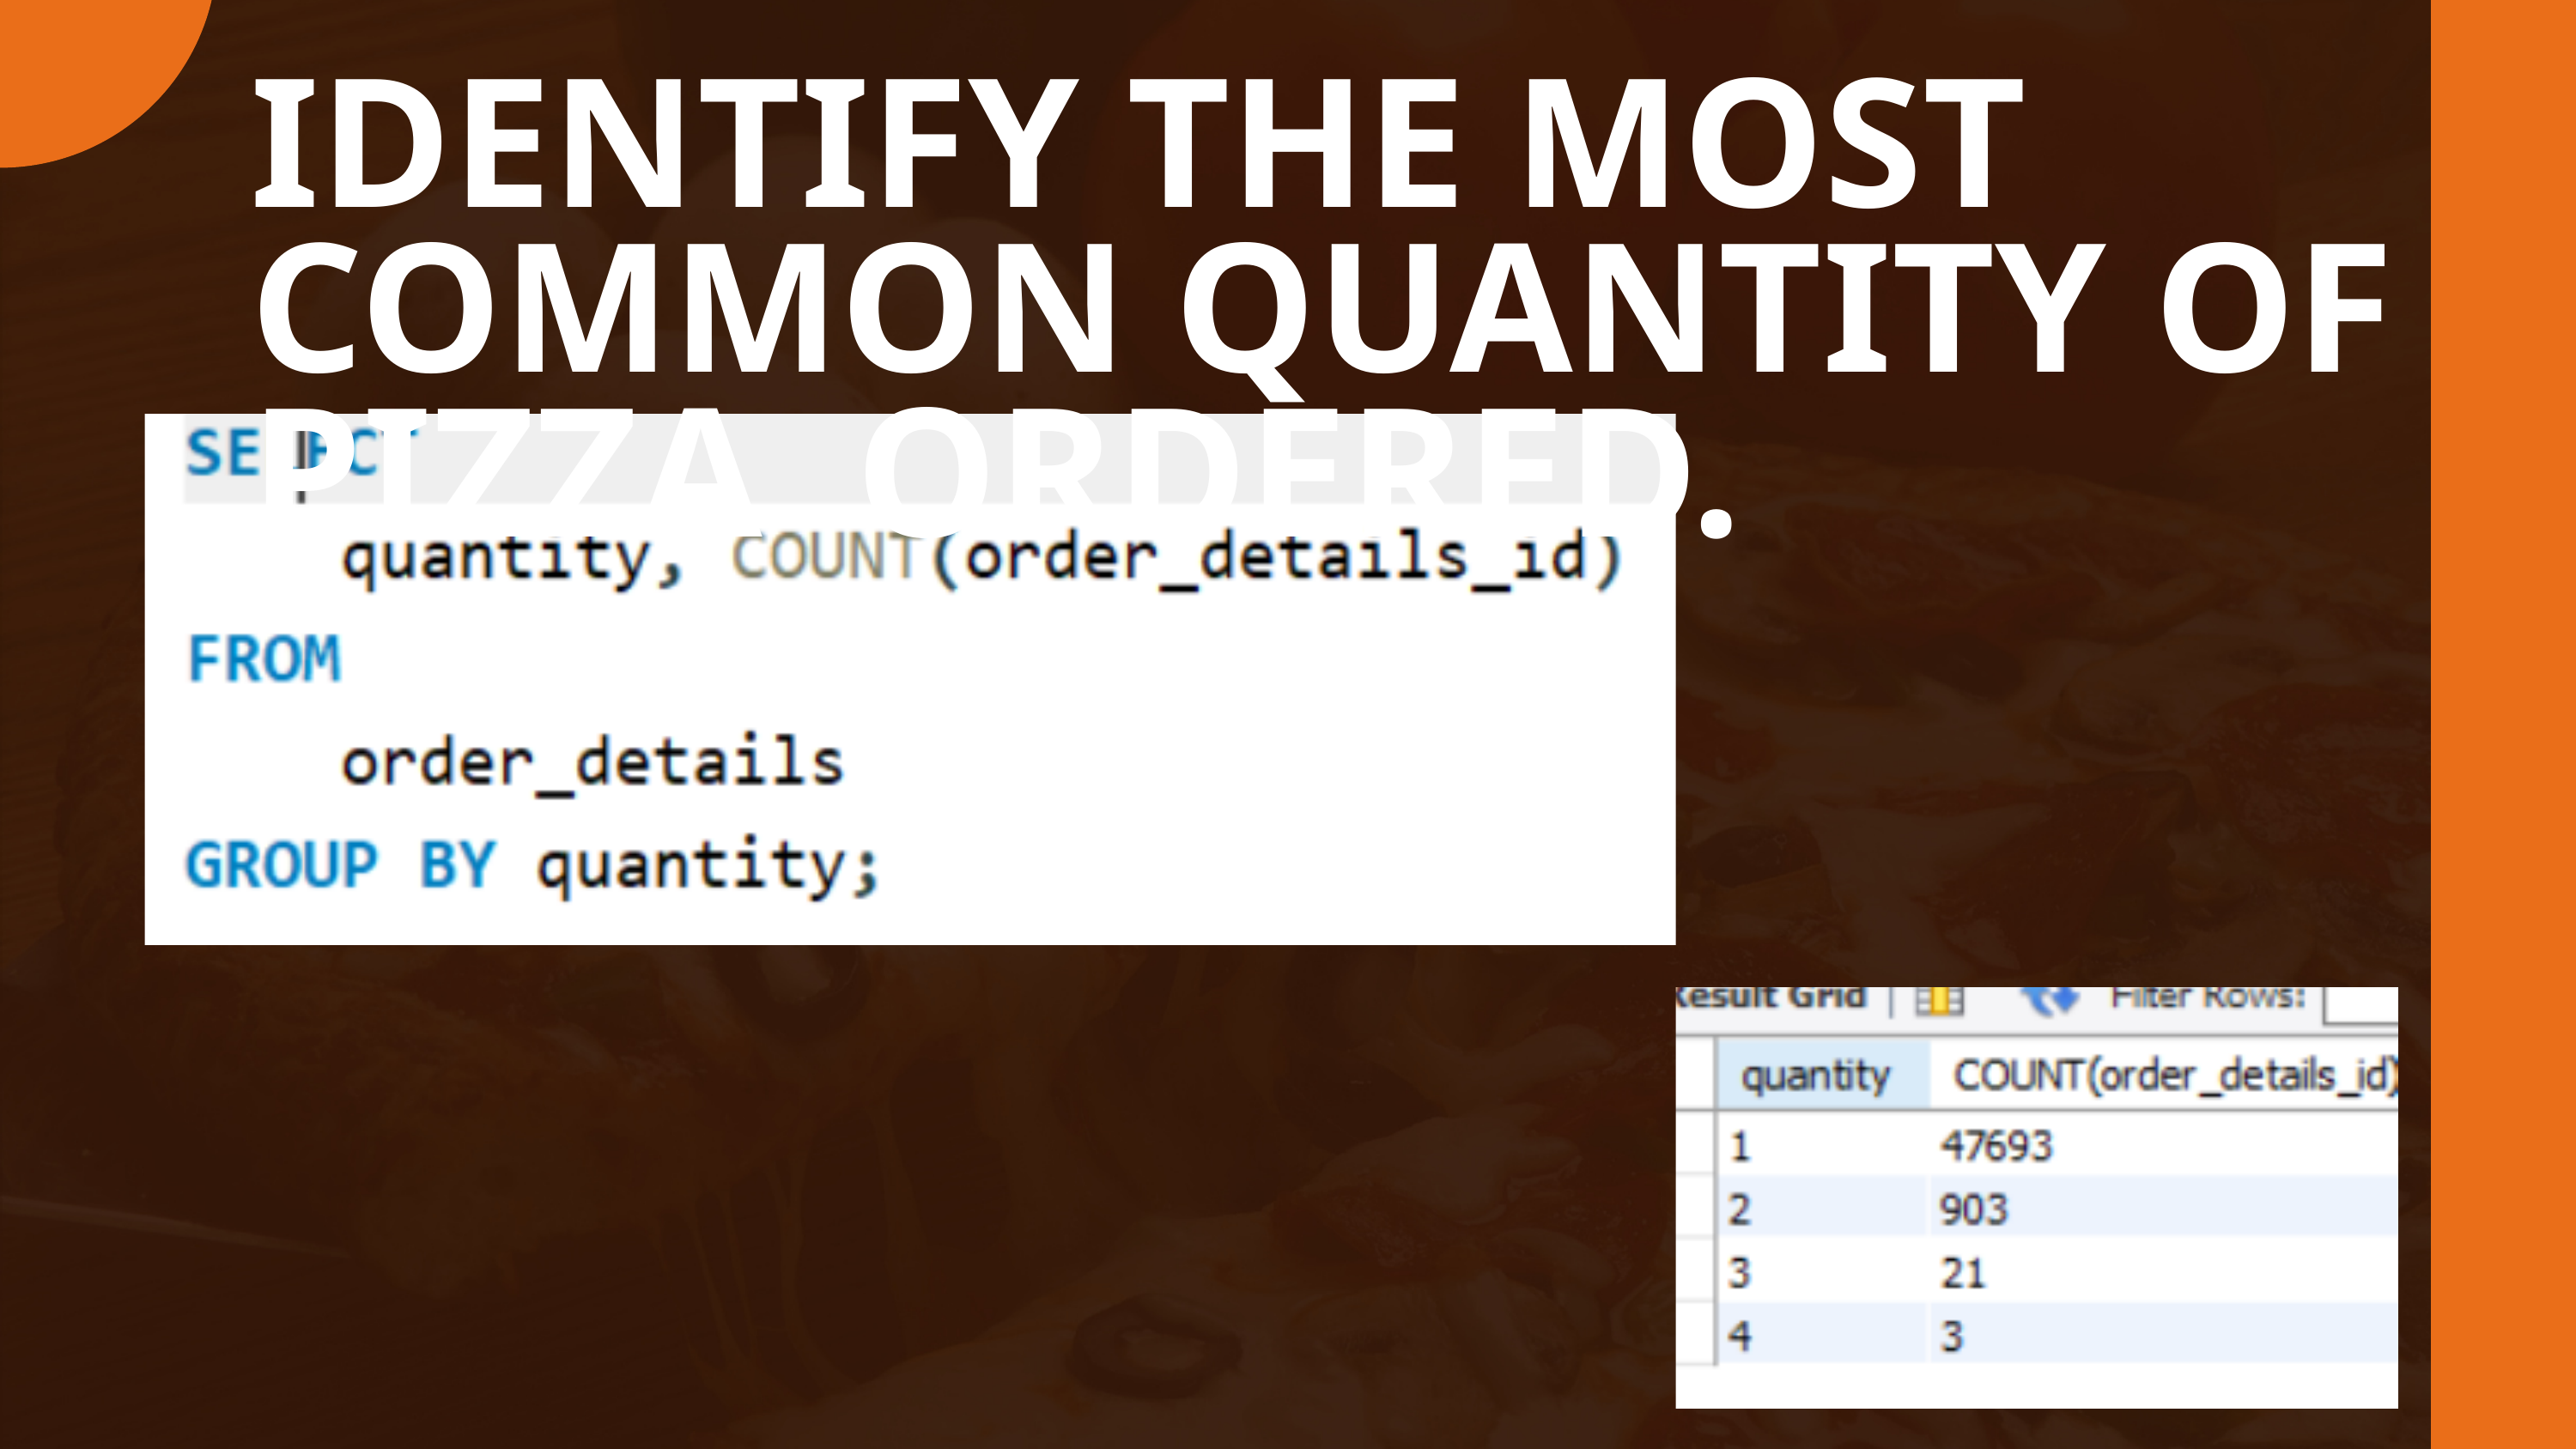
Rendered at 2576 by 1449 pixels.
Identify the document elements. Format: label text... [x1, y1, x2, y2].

text_box [1675, 987, 2398, 1409]
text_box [2431, 0, 2576, 1449]
text_box [144, 414, 1676, 945]
text_box [0, 0, 2427, 1449]
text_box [0, 0, 218, 168]
text_box IDENTIFY THE MOST COMMON QUANTITY OF PIZZA ORDERED. [250, 78, 2398, 573]
